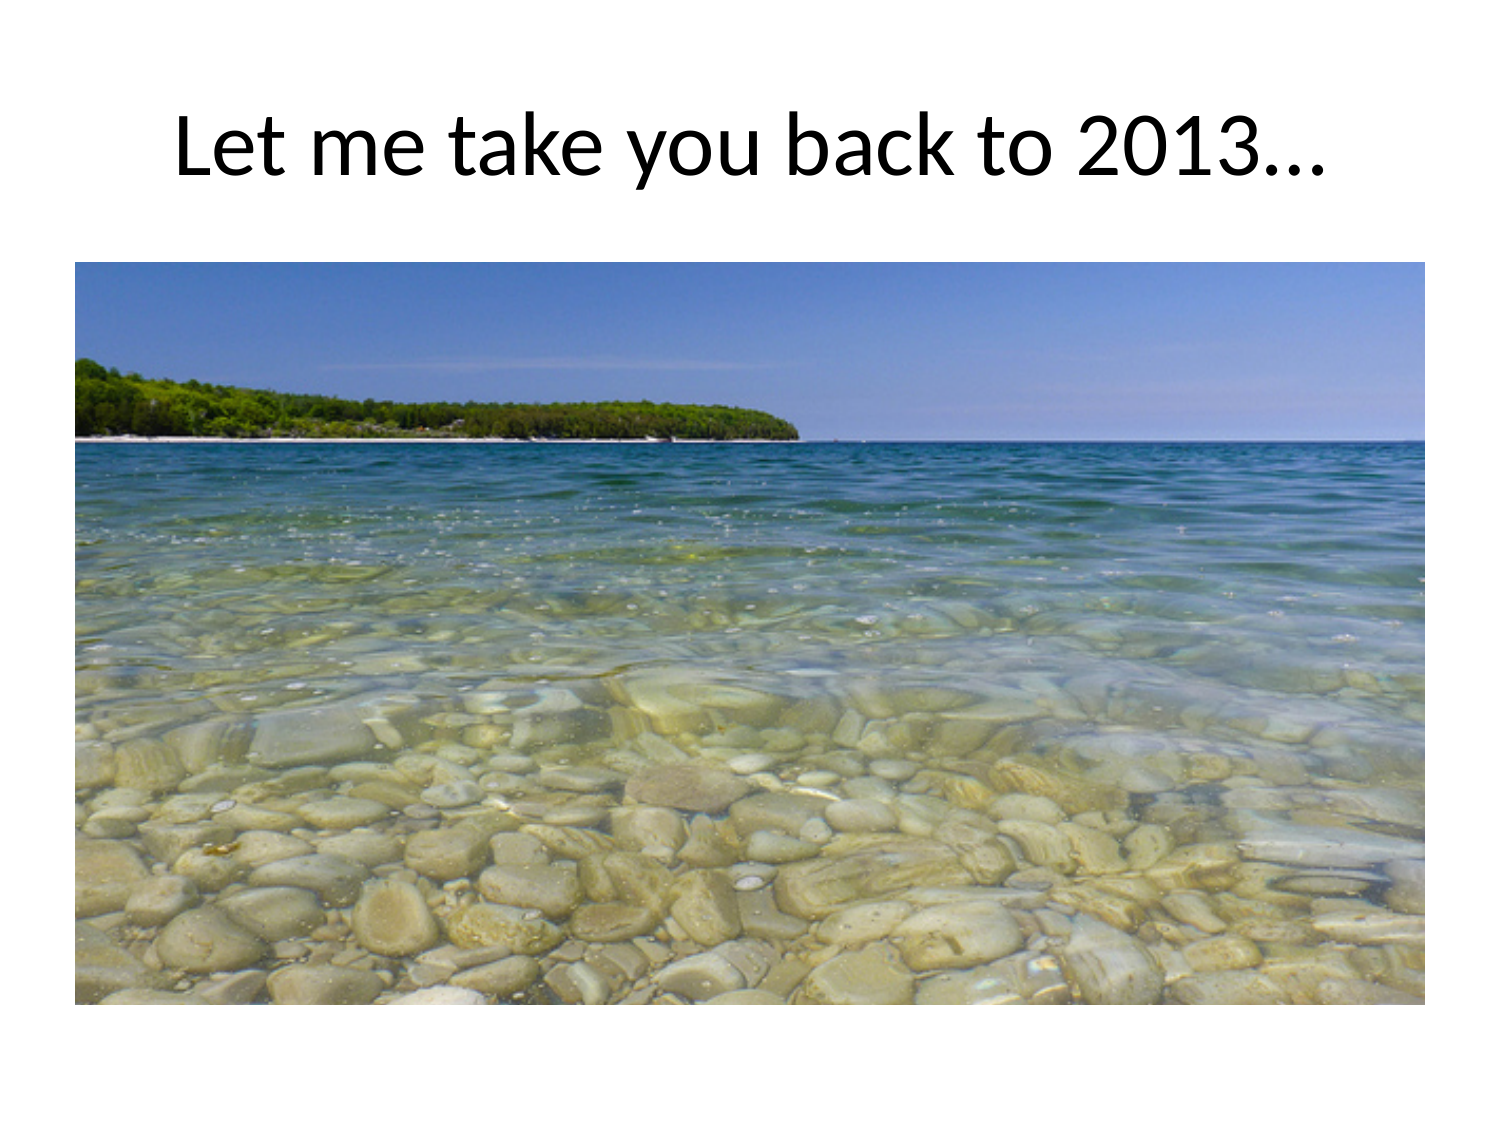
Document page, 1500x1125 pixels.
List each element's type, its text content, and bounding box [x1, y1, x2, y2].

title Let me take you back to 2013… [75, 45, 1425, 233]
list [74, 262, 1426, 1006]
